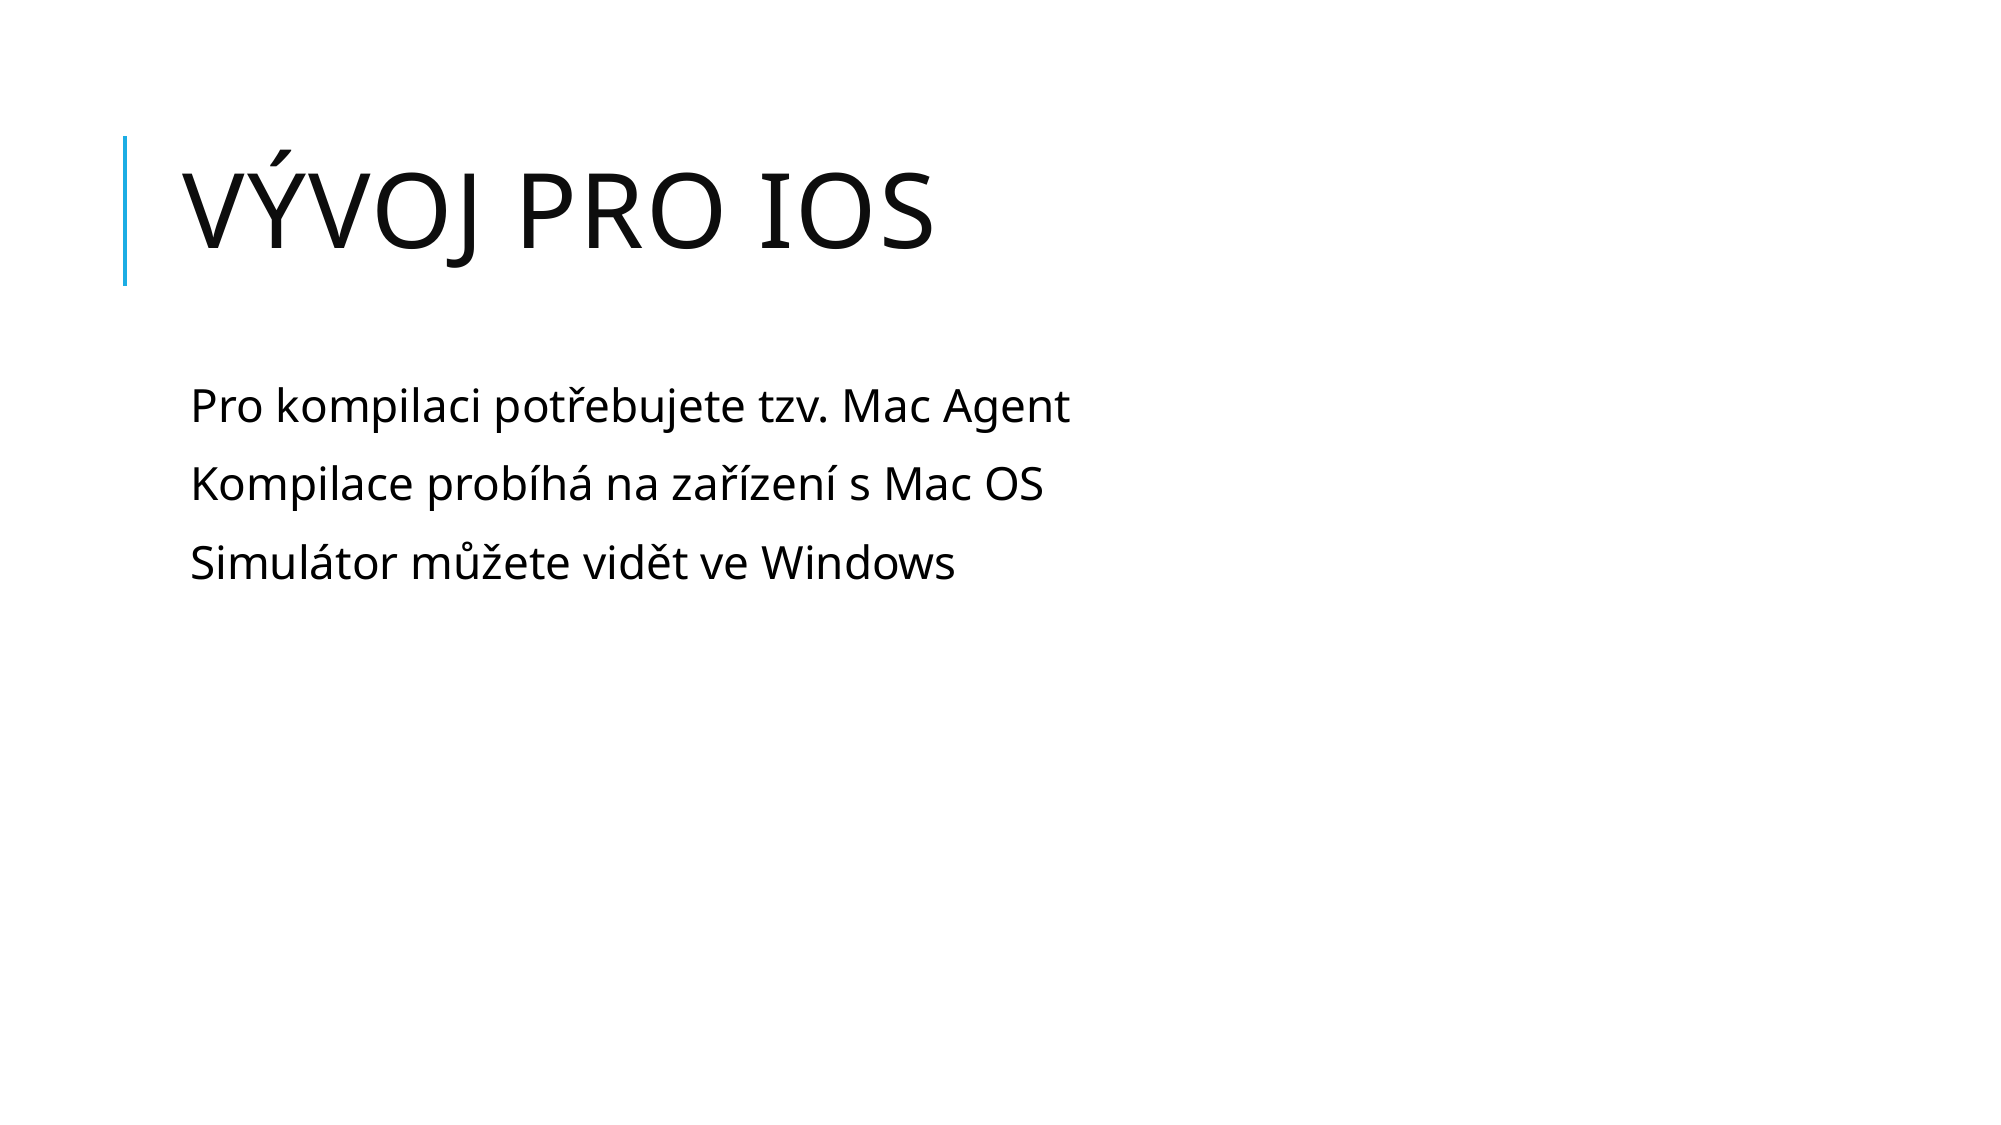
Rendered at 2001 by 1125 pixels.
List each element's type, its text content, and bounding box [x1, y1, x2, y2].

list Pro kompilaci potřebujete tzv. Mac Agent Kompilace probíhá na zařízení s Mac OS Simulátor můžete vidět ve Windows [168, 375, 1763, 1035]
title Vývoj pro ios [168, 96, 1763, 342]
